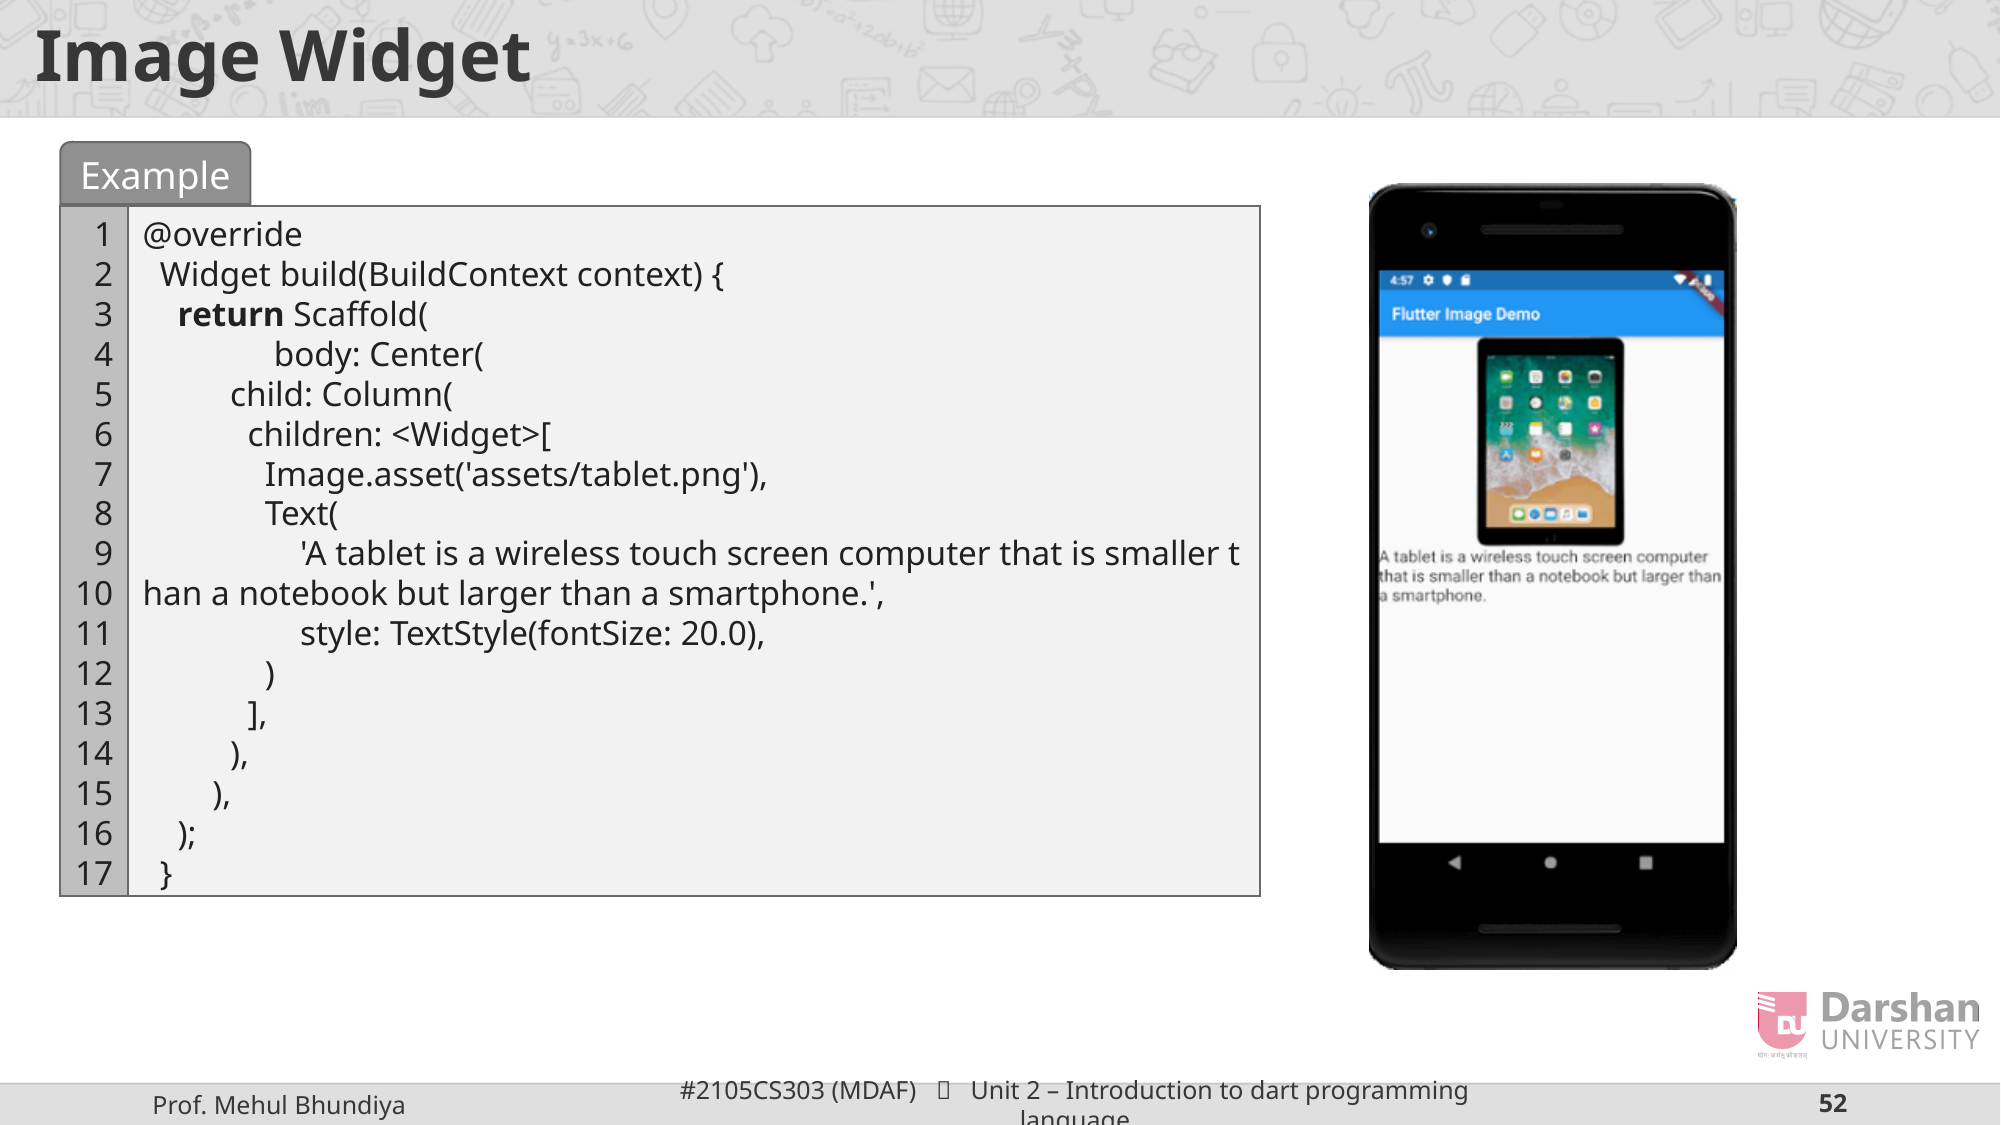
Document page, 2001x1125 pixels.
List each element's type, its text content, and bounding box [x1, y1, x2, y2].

picture [1369, 183, 1737, 970]
text_box [860, 690, 2000, 983]
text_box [60, 142, 1260, 896]
title Image Widget [0, 0, 2000, 117]
